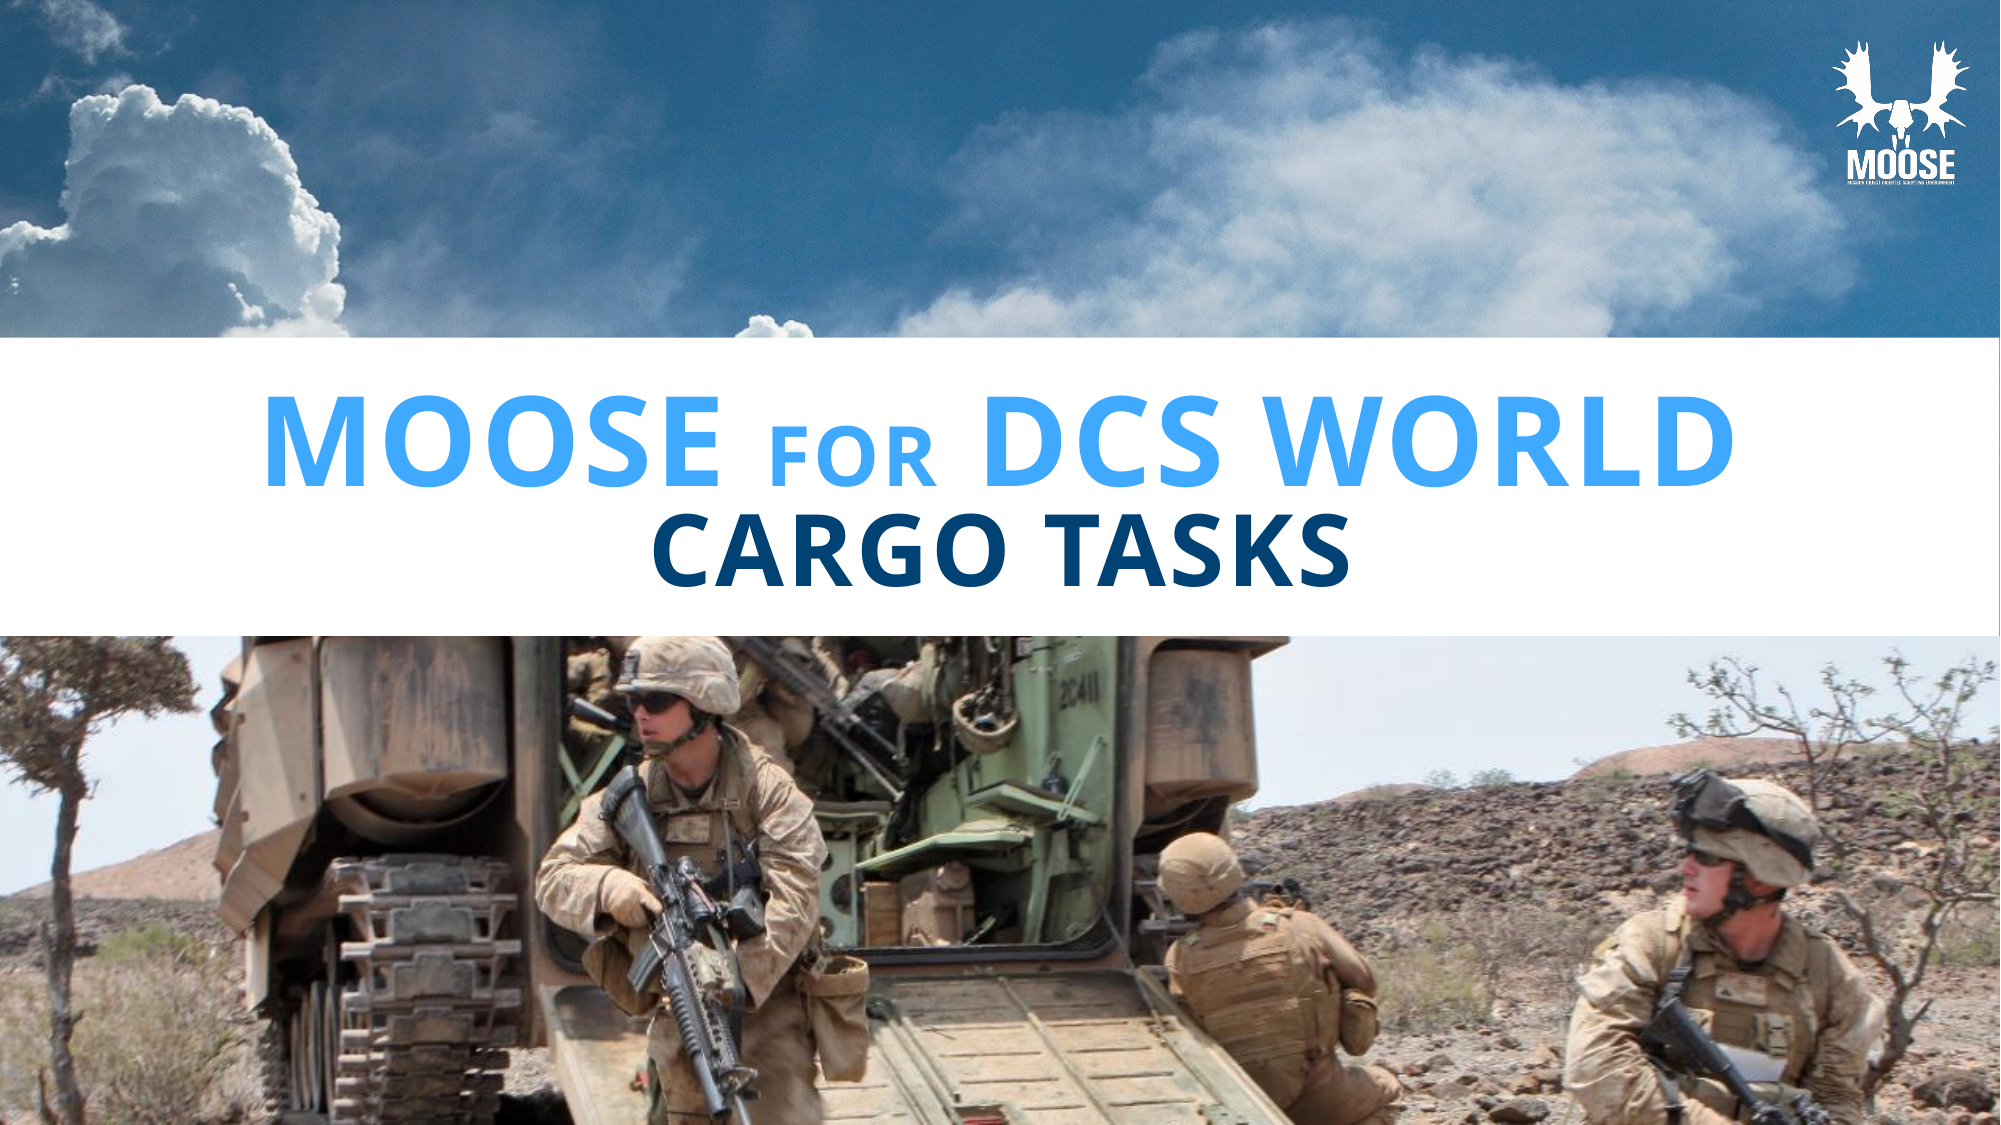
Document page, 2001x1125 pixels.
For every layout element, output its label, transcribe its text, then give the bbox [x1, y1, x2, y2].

title moose for dcs world CARGO TaskS [60, 355, 1942, 641]
picture [0, 636, 2000, 1125]
picture [1826, 30, 1976, 196]
